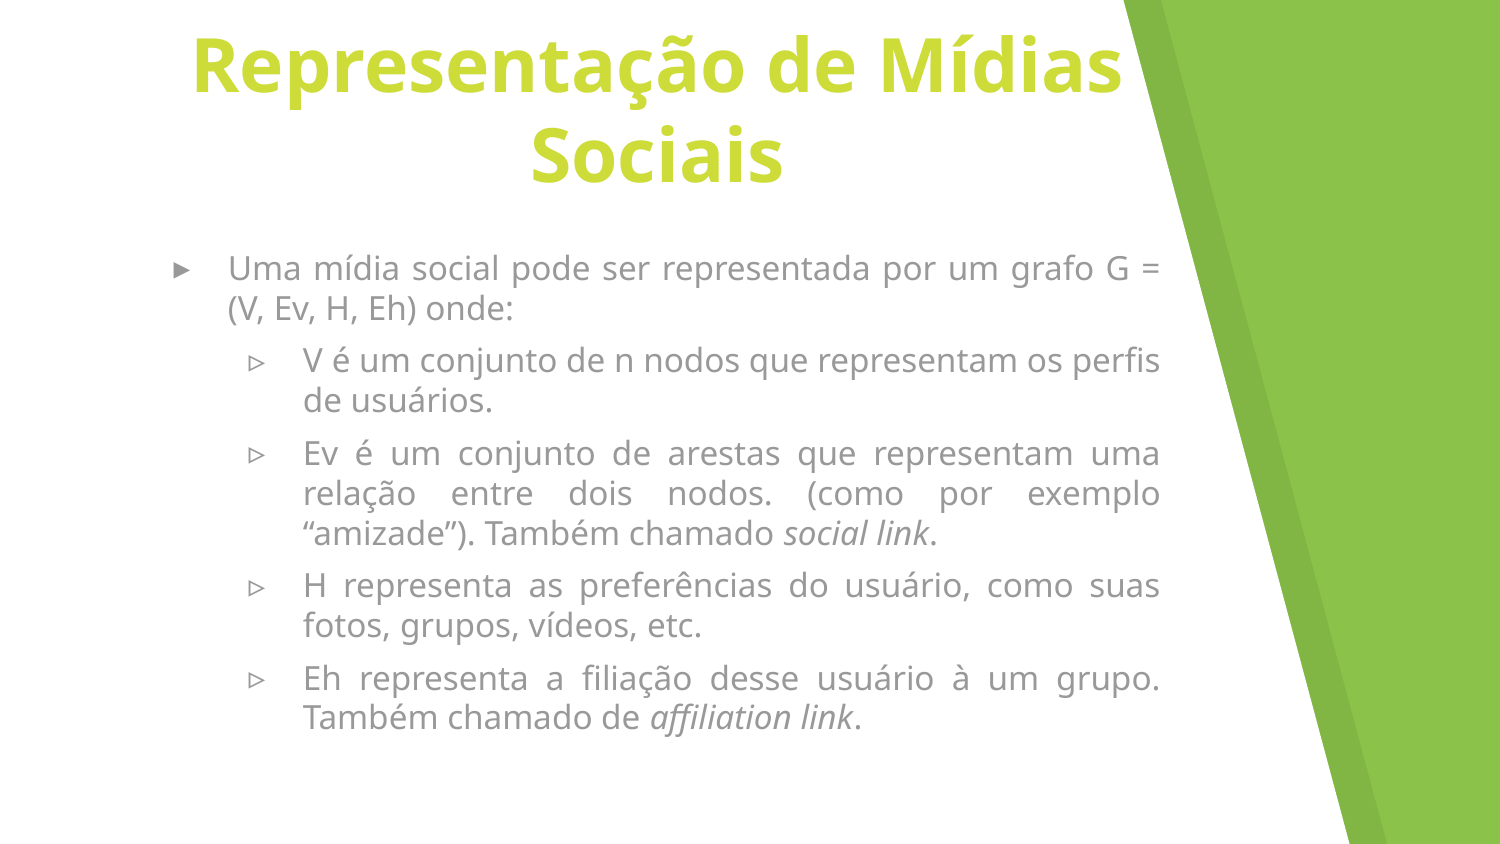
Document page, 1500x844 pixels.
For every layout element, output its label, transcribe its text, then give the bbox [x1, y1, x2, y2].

title Representação de Mídias Sociais [143, 91, 1172, 213]
text_box Uma mídia social pode ser representada por um grafo G = (V, Ev, H, Eh) onde: V é um conjunto de n nodos que representam os perfis de usuários. Ev é um conjunto de arestas que representam uma relação entre dois nodos. (como por exemplo “amizade”). Também chamado social link. H representa as preferências do usuário, como suas fotos, grupos, vídeos, etc. Eh representa a filiação desse usuário à um grupo. Também chamado de affiliation link. [137, 232, 1177, 728]
